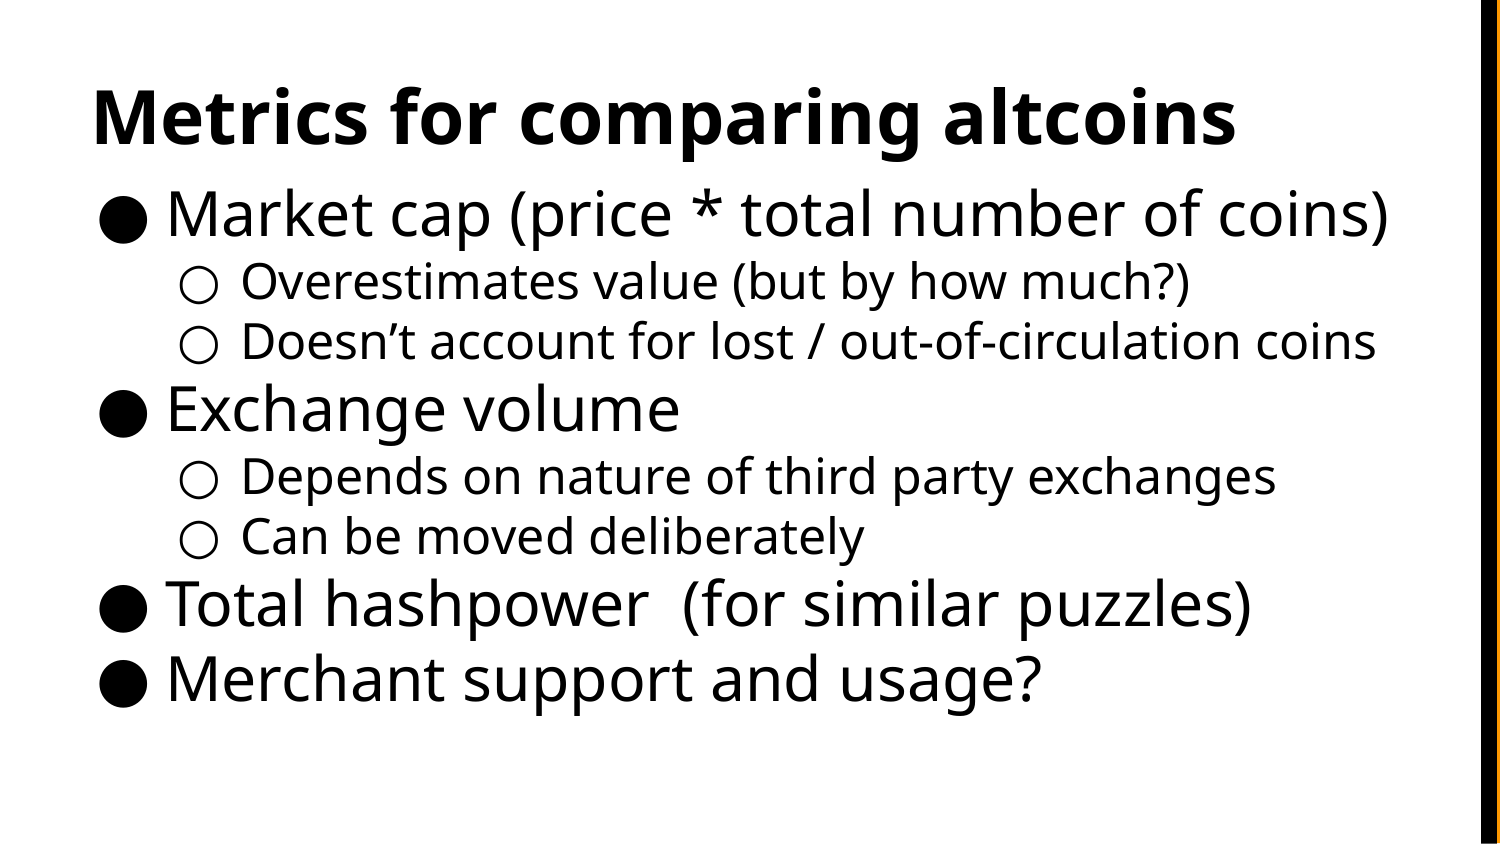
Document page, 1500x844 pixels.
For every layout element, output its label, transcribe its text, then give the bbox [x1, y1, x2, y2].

list Market cap (price * total number of coins) Overestimates value (but by how much?) Doesn’t account for lost / out-of-circulation coins Exchange volume Depends on nature of third party exchanges Can be moved deliberately Total hashpower (for similar puzzles) Merchant support and usage? [75, 159, 1425, 771]
title Metrics for comparing altcoins [75, 33, 1425, 159]
